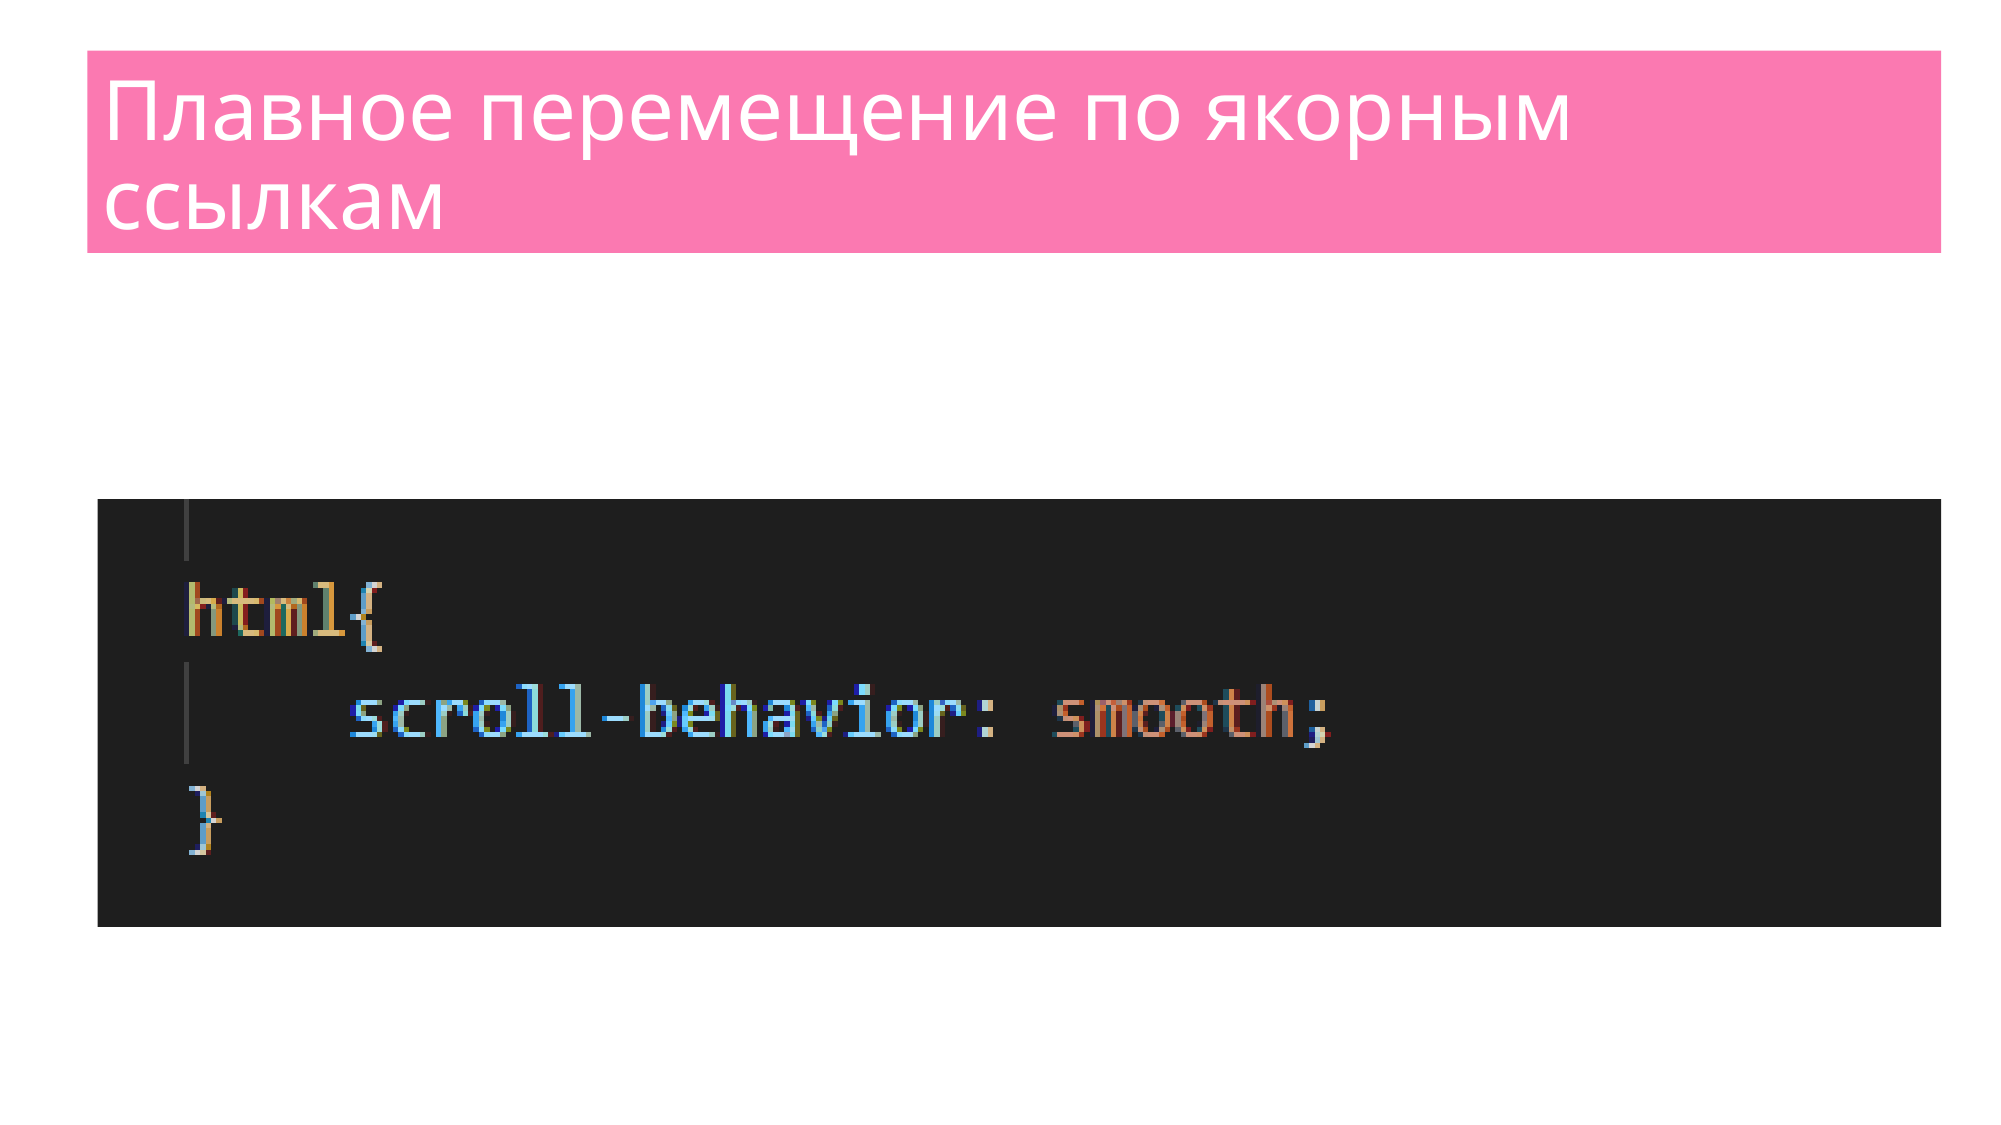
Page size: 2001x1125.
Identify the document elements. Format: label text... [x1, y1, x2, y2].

title Плавное перемещение по якорным ссылкам [87, 49, 1813, 267]
text_box [87, 266, 939, 782]
picture [97, 499, 1942, 927]
text_box [1813, 50, 1942, 254]
